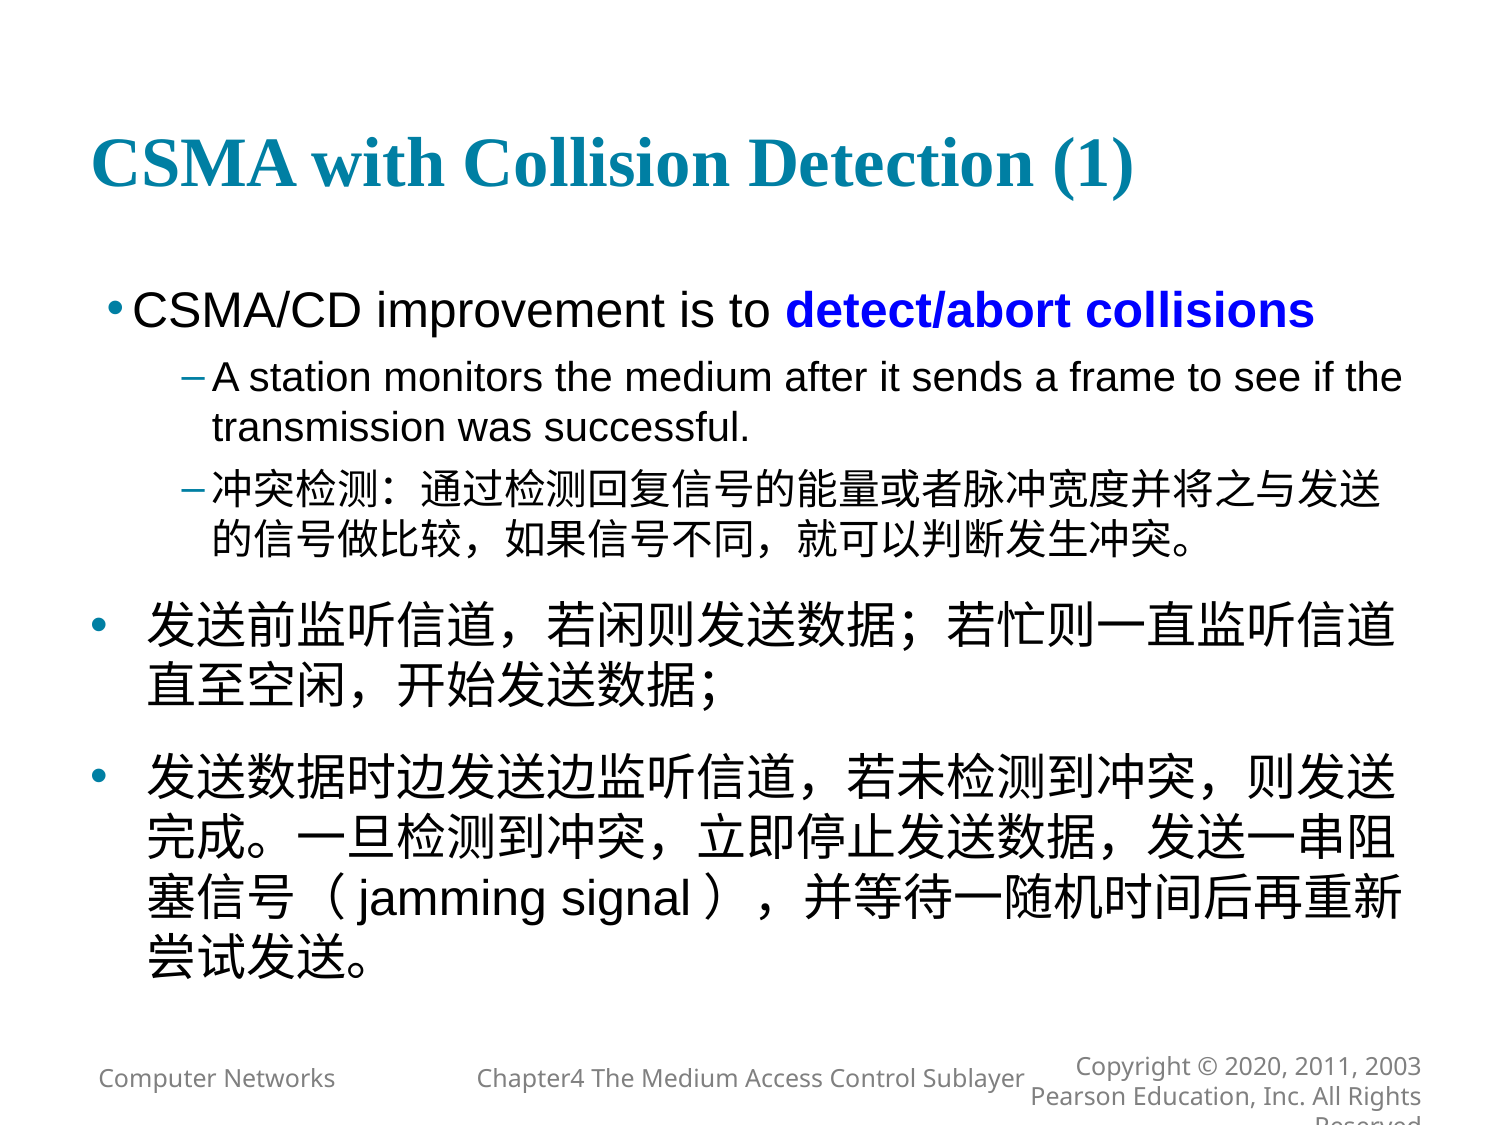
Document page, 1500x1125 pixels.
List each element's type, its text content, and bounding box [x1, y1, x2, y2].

list CSMA/CD improvement is to detect/abort collisions A station monitors the medium after it sends a frame to see if the transmission was successful. 冲突检测：通过检测回复信号的能量或者脉冲宽度并将之与发送的信号做比较，如果信号不同，就可以判断发生冲突。 发送前监听信道，若闲则发送数据；若忙则一直监听信道直至空闲，开始发送数据； 发送数据时边发送边监听信道，若未检测到冲突，则发送完成。一旦检测到冲突，立即停止发送数据，发送一串阻塞信号（jamming signal），并等待一随机时间后再重新尝试发送。 [75, 262, 1425, 1005]
title CSMA with Collision Detection (1) [75, 35, 1425, 216]
